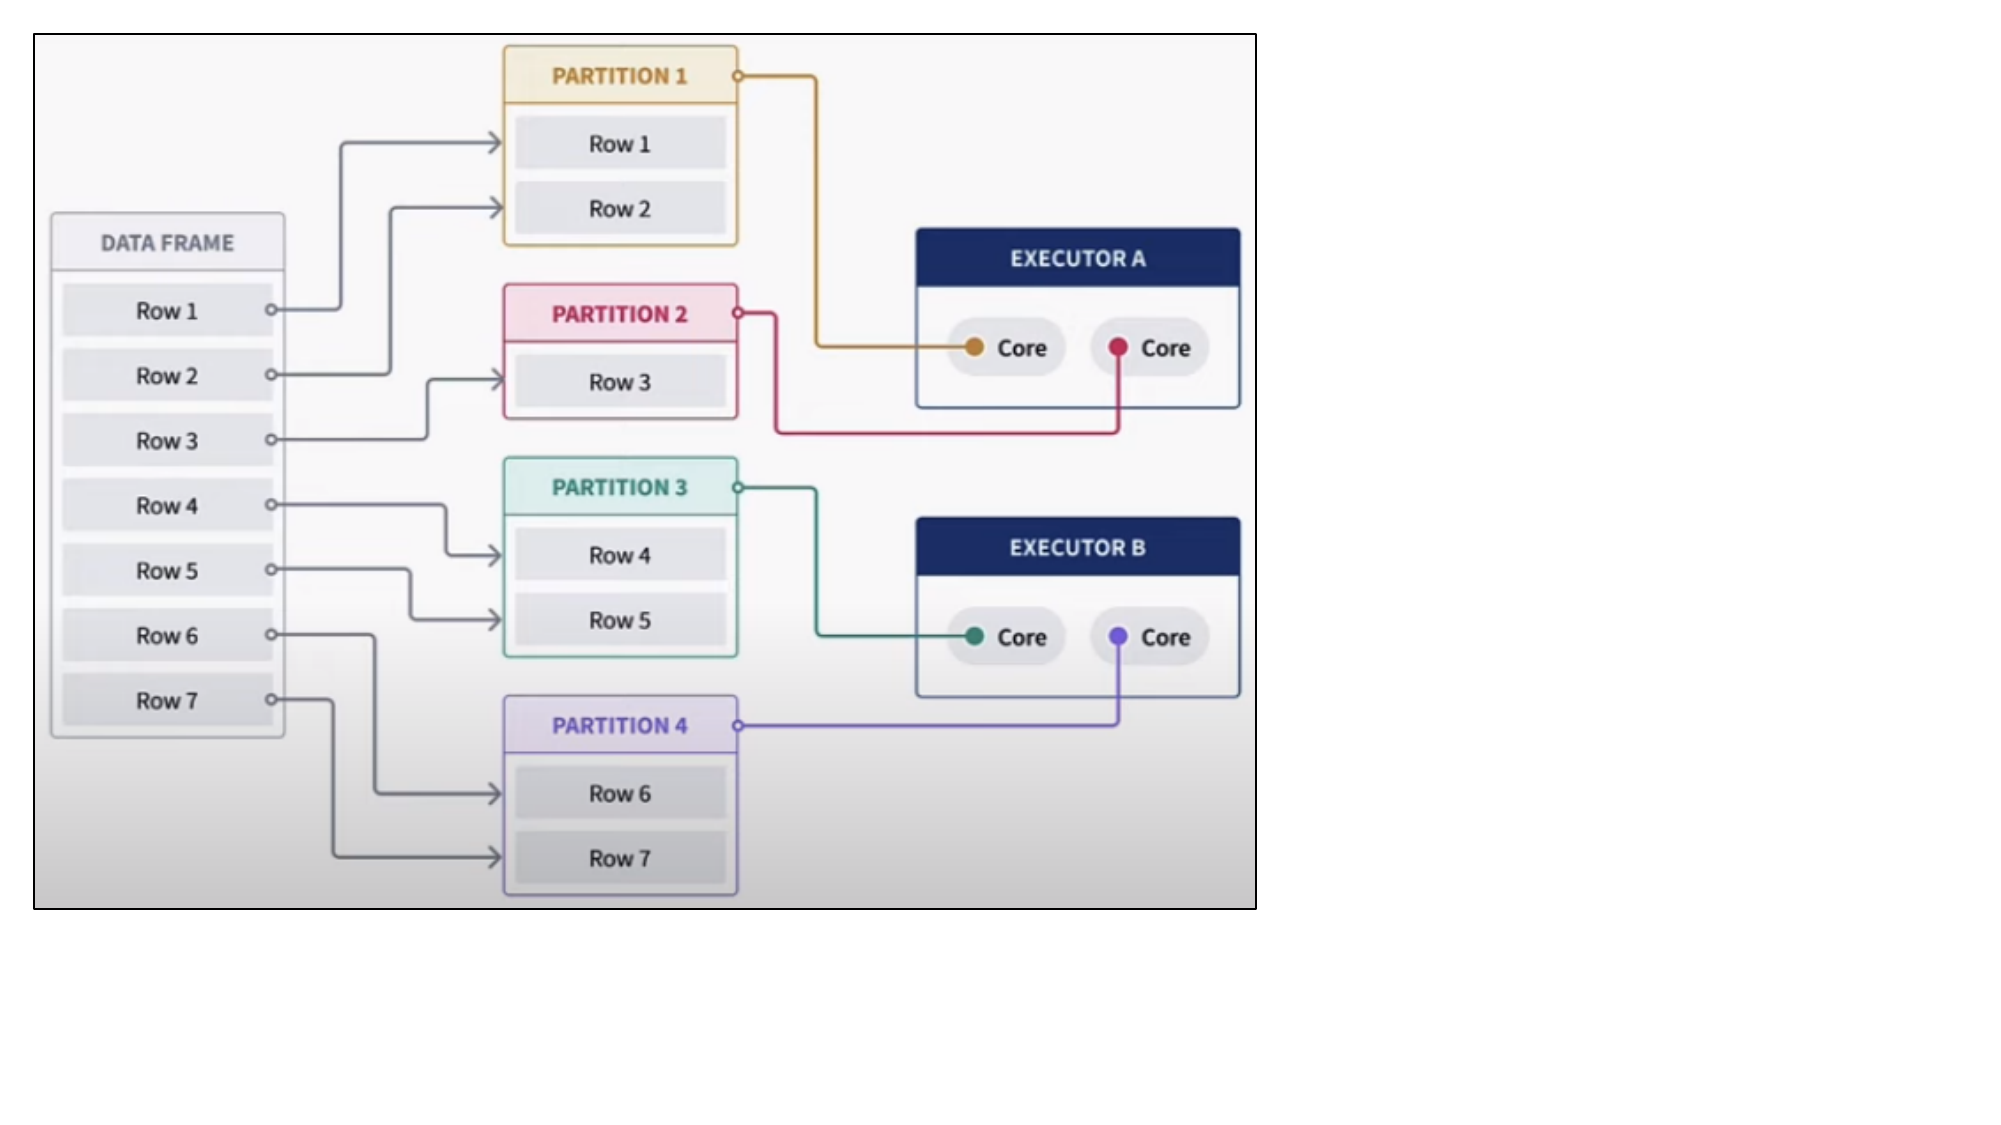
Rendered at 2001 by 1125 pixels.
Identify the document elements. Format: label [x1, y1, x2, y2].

picture [34, 34, 1256, 908]
